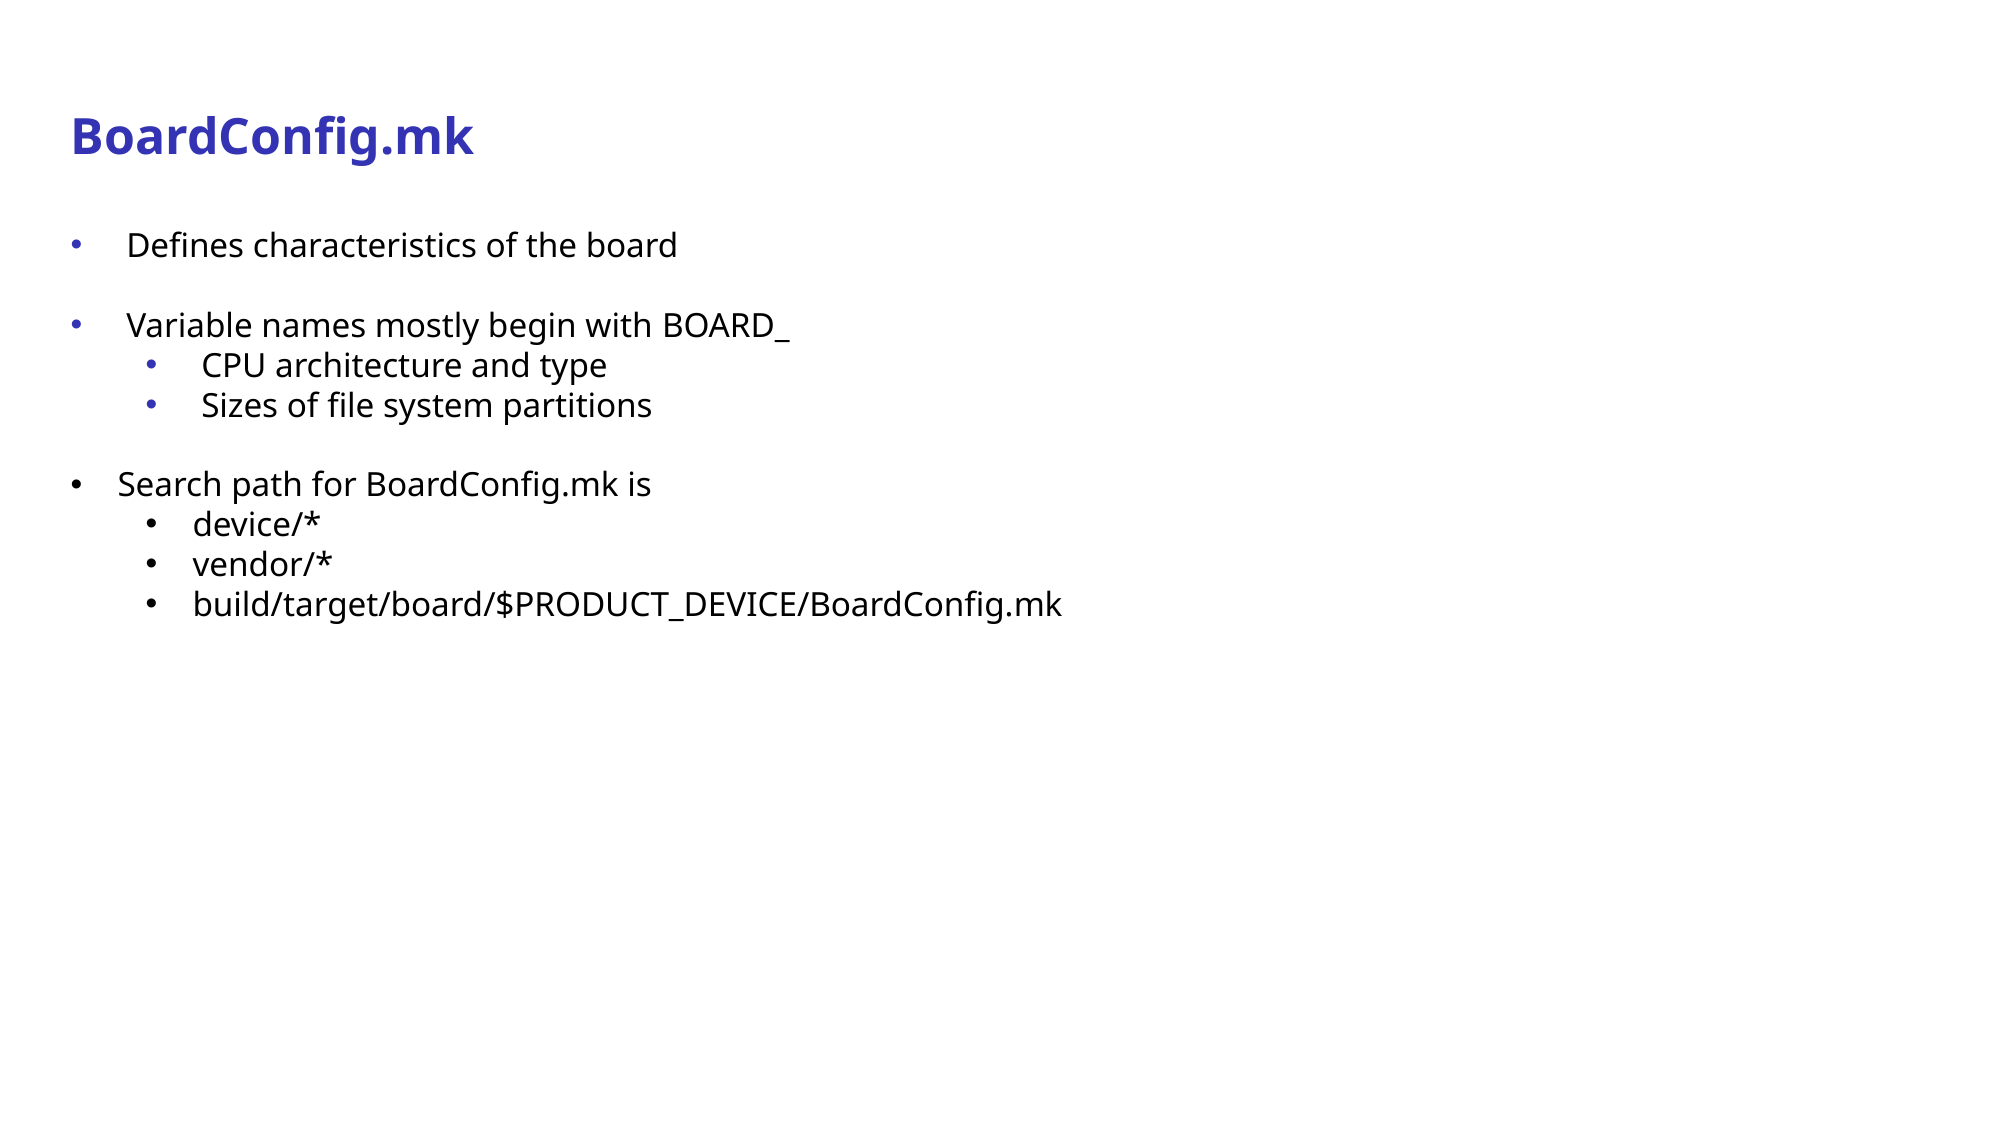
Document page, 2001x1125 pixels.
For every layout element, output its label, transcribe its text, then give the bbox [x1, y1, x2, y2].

text_box BoardConfig.mk Defines characteristics of the board Variable names mostly begin with BOARD_ CPU architecture and type Sizes of file system partitions Search path for BoardConfig.mk is device/* vendor/* build/target/board/$PRODUCT_DEVICE/BoardConfig.mk [55, 96, 1875, 631]
